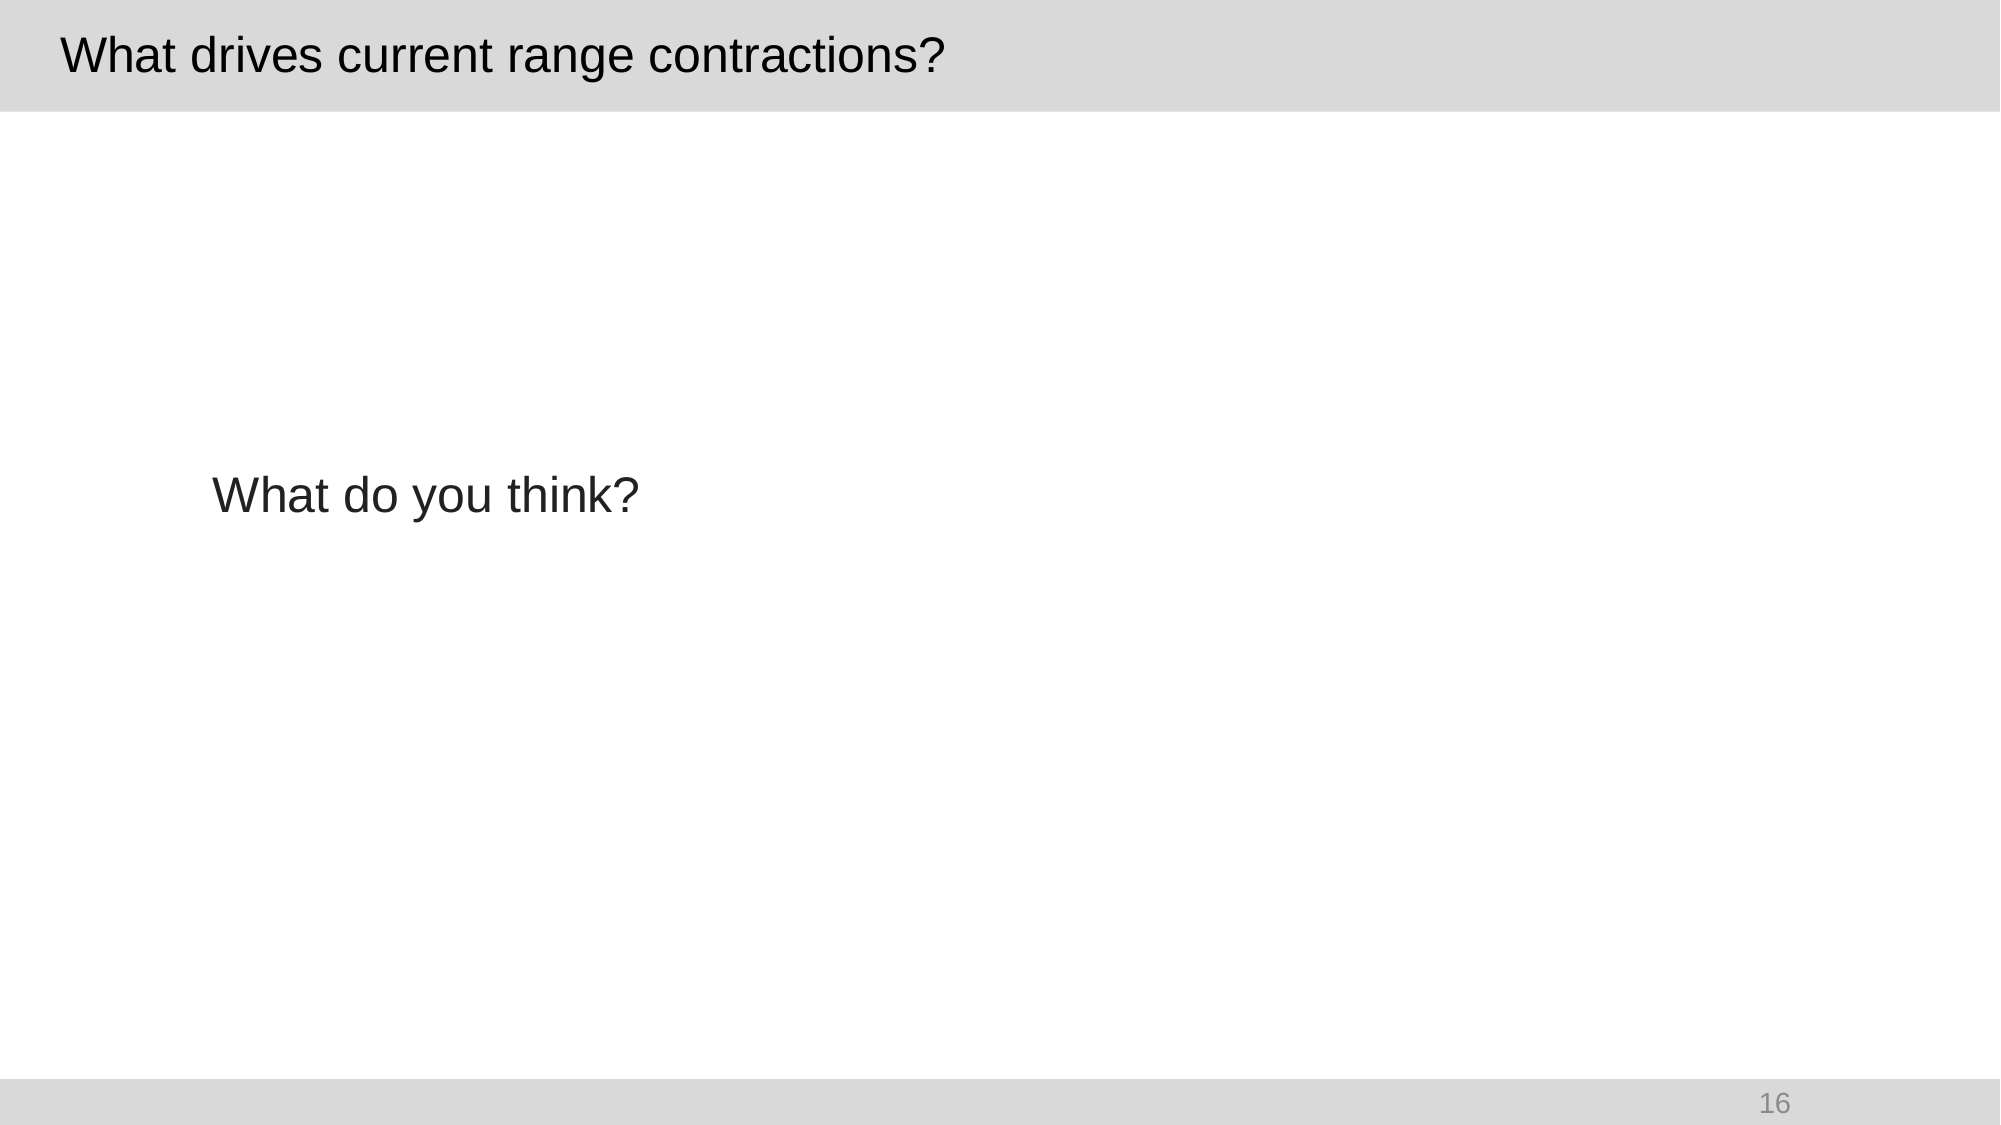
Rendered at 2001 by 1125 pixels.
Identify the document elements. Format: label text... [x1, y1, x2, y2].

title What drives current range contractions? [0, 0, 2000, 112]
text_box What do you think? [198, 455, 752, 531]
footer [0, 1079, 1550, 1125]
slide_number 16 [1550, 1079, 2000, 1125]
